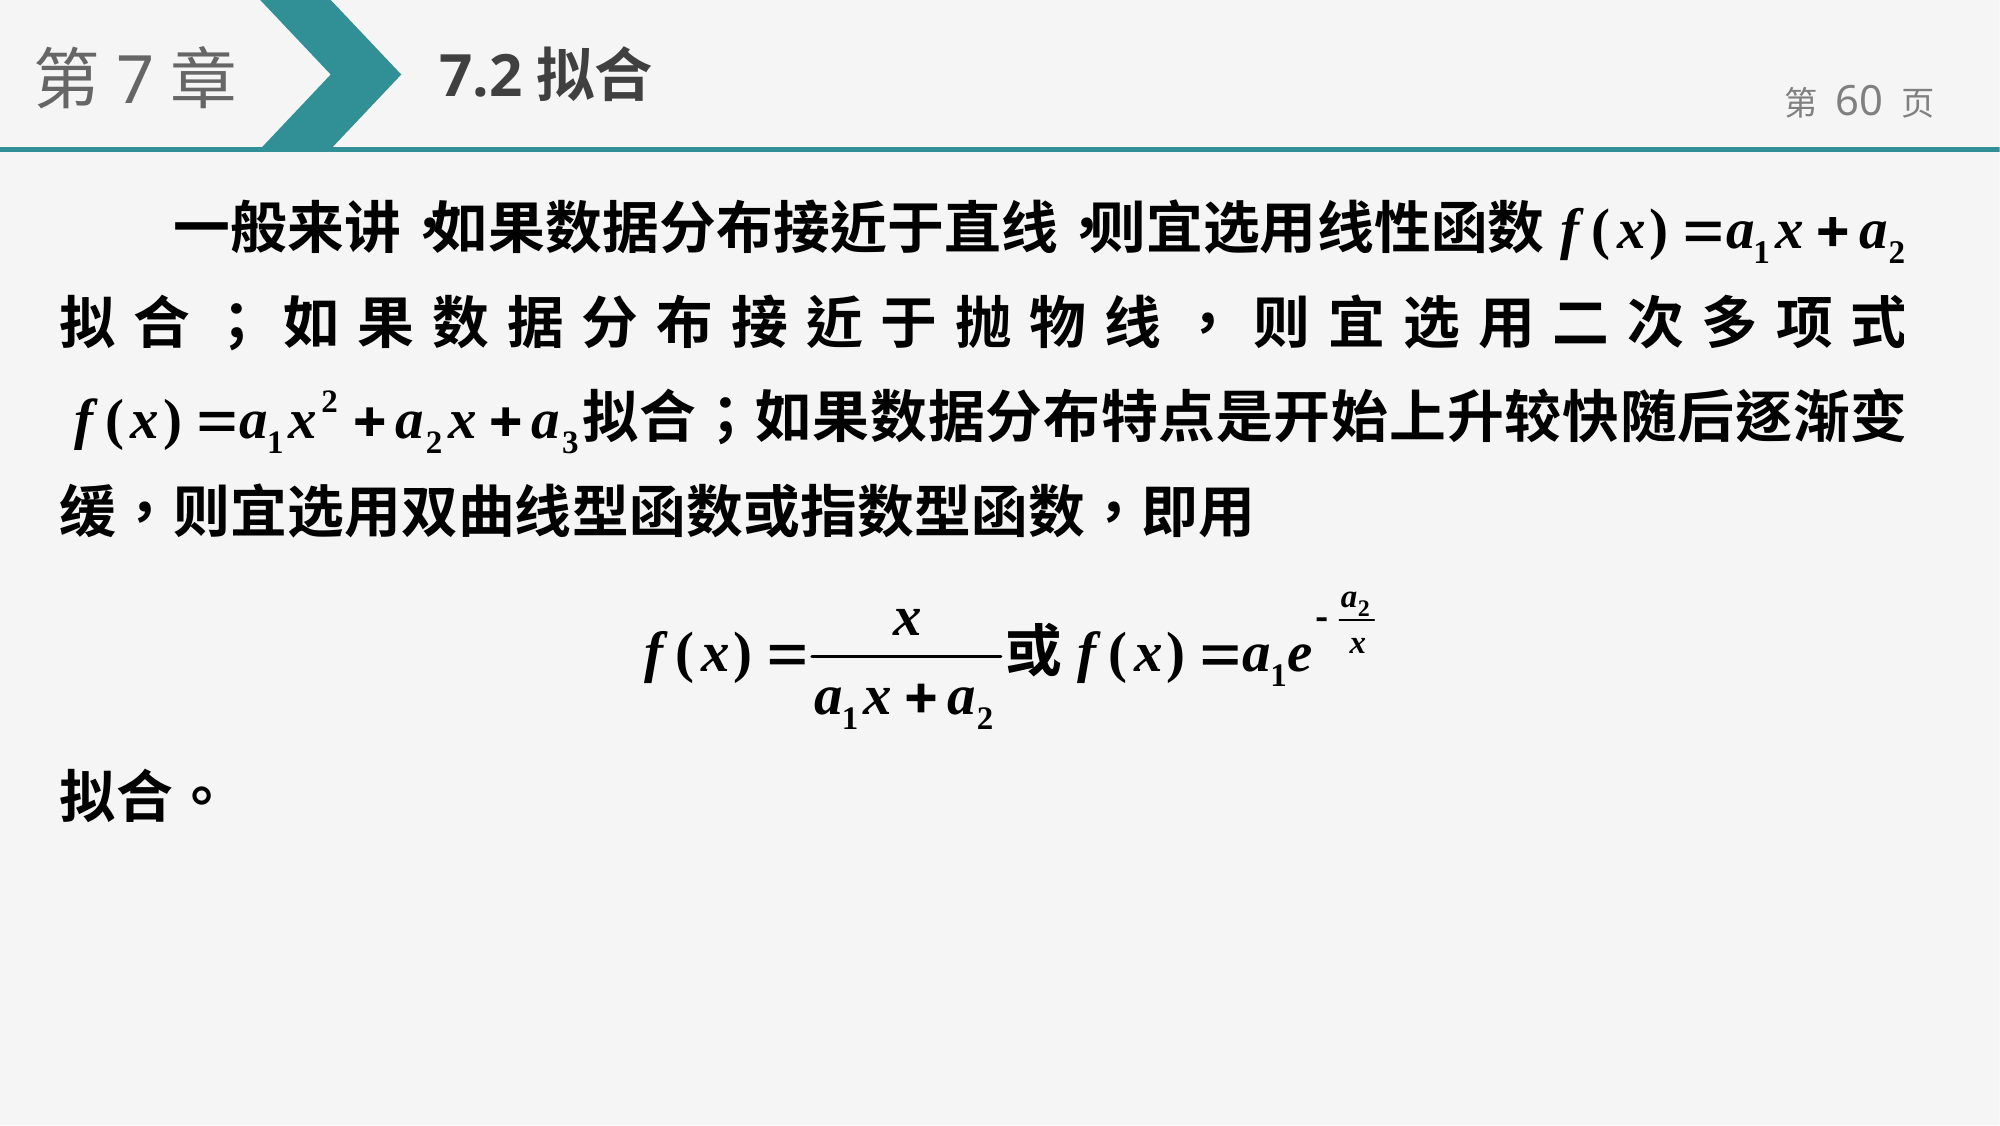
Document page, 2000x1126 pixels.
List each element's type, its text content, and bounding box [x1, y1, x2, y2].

text_box 7.2拟合 [424, 31, 1366, 116]
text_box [59, 180, 1904, 844]
text_box [258, 0, 403, 148]
text_box 第7章 [19, 29, 253, 125]
